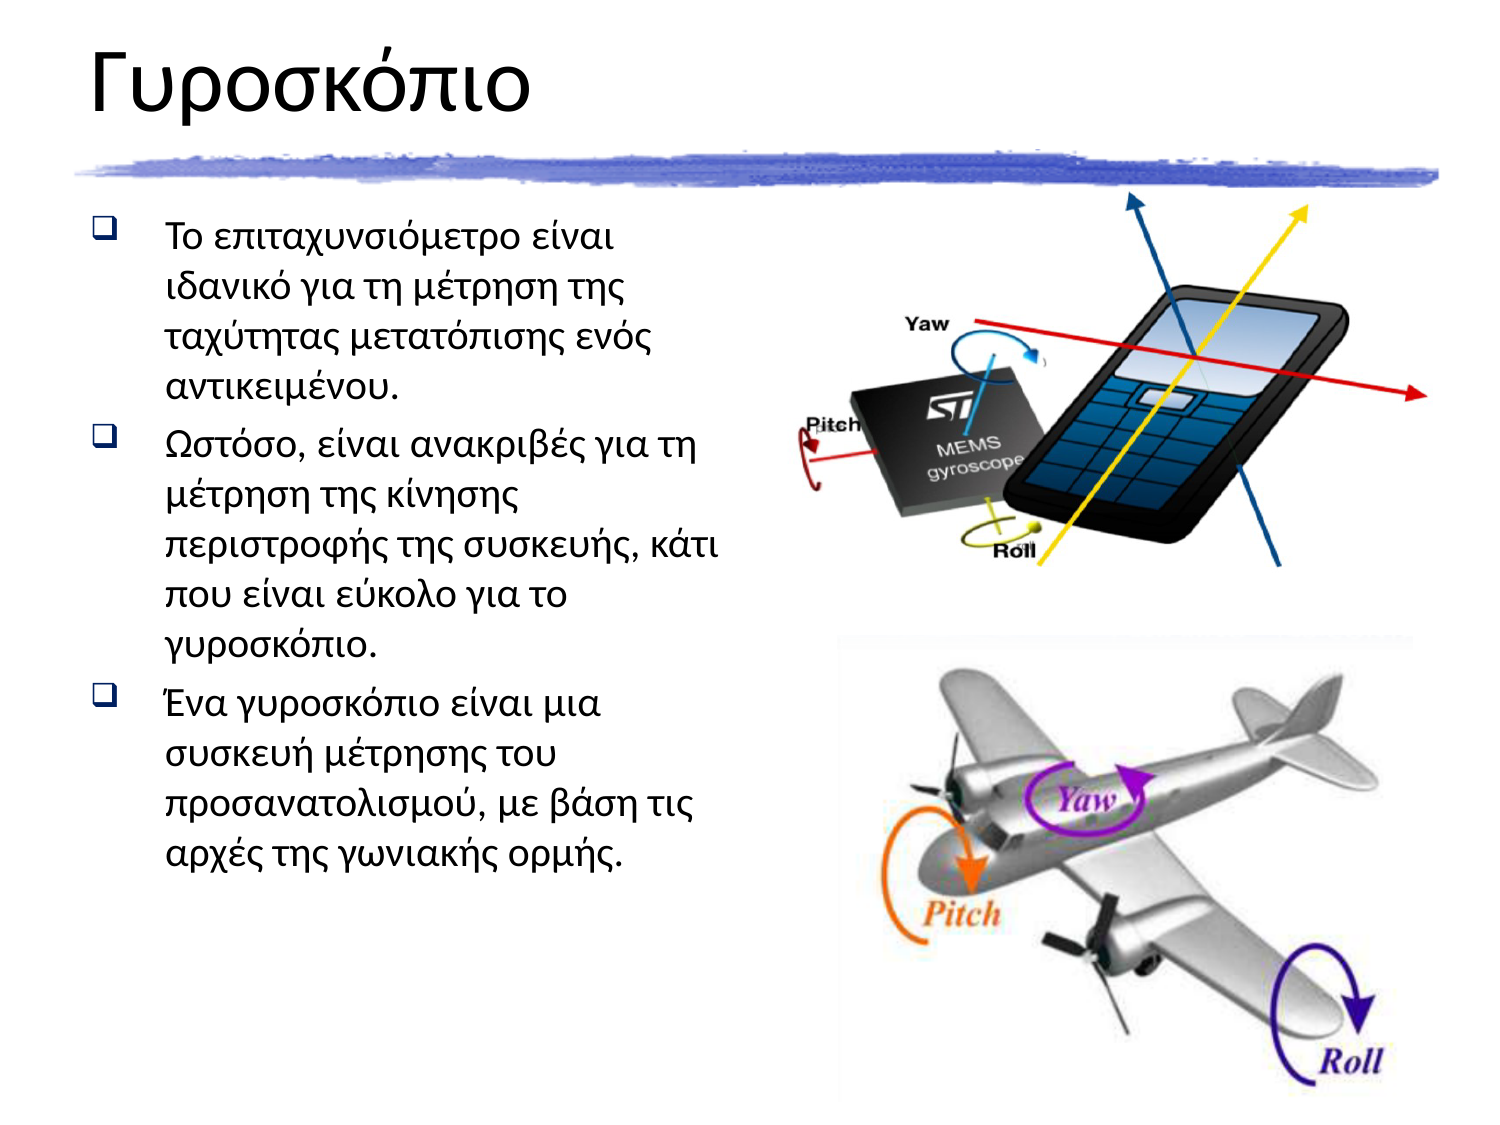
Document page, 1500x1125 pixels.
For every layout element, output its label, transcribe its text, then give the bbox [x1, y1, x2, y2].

picture [837, 635, 1413, 1102]
picture [62, 149, 1477, 588]
title Γυροσκόπιο [75, 12, 1425, 138]
list Το επιταχυνσιόμετρο είναι ιδανικό για τη μέτρηση της ταχύτητας μετατόπισης ενός αντικειμένου. Ωστόσο, είναι ανακριβές για τη μέτρηση της κίνησης περιστροφής της συσκευής, κάτι που είναι εύκολο για το γυροσκόπιο. Ένα γυροσκόπιο είναι μια συσκευή μέτρησης του προσανατολισμού, με βάση τις αρχές της γωνιακής ορμής. [75, 200, 738, 725]
